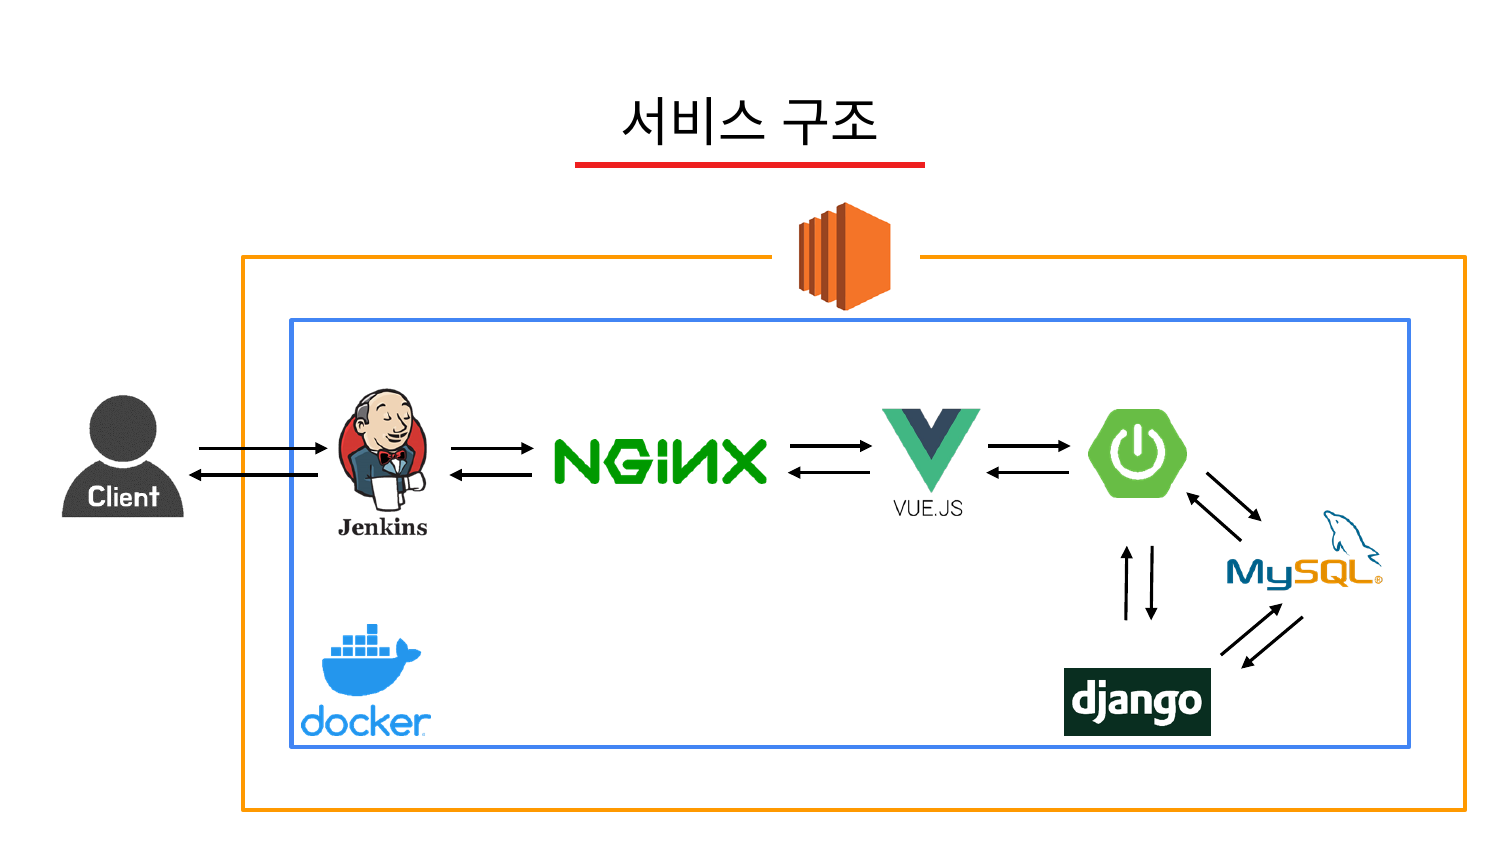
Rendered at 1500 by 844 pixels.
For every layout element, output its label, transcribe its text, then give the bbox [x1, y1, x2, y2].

picture [1204, 483, 1405, 618]
picture [1063, 668, 1212, 736]
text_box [1206, 472, 1262, 522]
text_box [1220, 603, 1283, 656]
text_box [291, 320, 1410, 747]
picture [1088, 409, 1187, 498]
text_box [1240, 616, 1303, 669]
text_box [243, 257, 1465, 811]
picture [42, 373, 203, 534]
picture [554, 439, 768, 485]
title 서비스 구조 [51, 72, 1449, 167]
picture [276, 381, 489, 542]
picture [869, 402, 987, 521]
picture [301, 624, 432, 736]
picture [772, 195, 920, 344]
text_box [1186, 492, 1242, 542]
